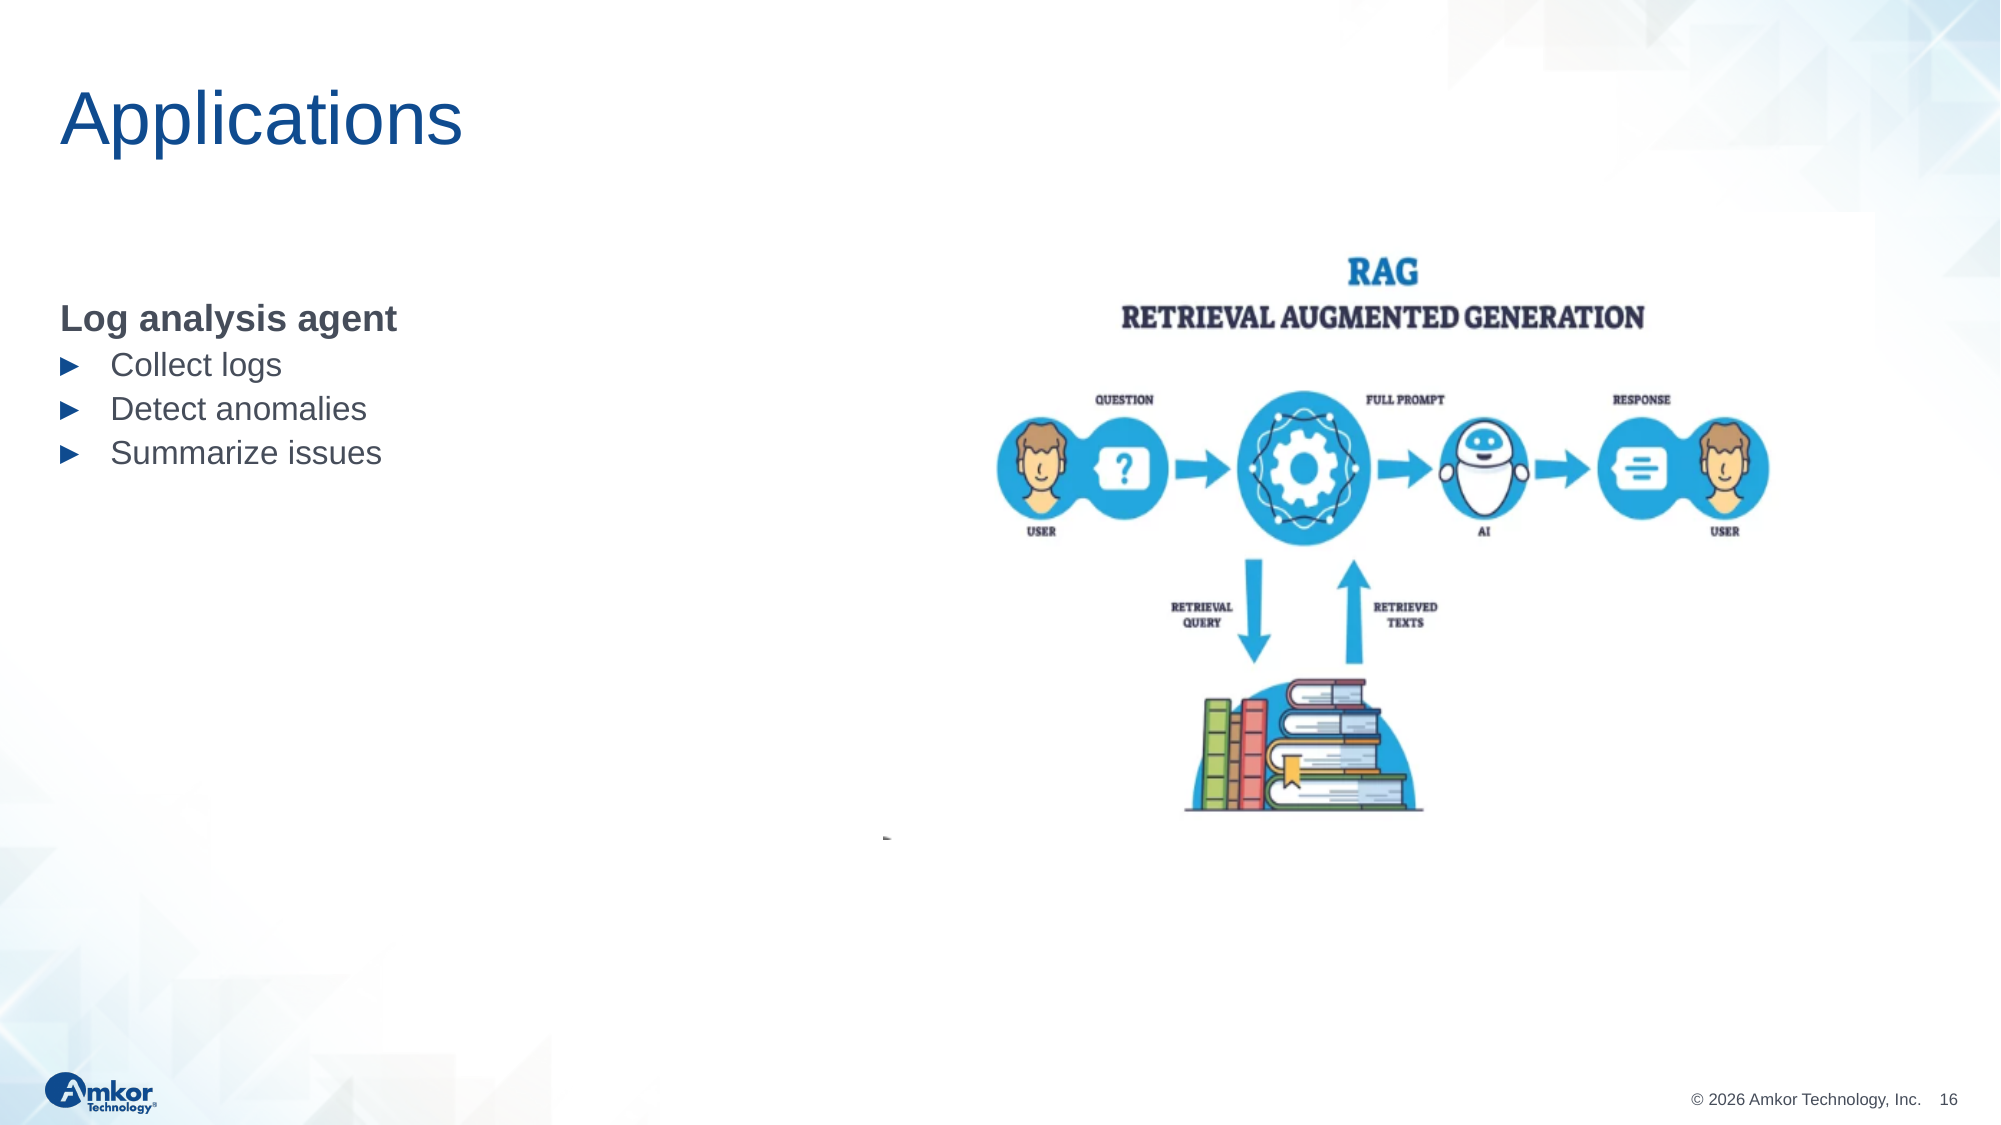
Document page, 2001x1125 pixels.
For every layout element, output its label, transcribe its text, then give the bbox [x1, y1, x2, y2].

picture [45, 1072, 157, 1114]
picture [883, 211, 1875, 841]
list Log analysis agent Collect logs Detect anomalies Summarize issues [45, 291, 848, 848]
title Applications [45, 37, 1958, 203]
